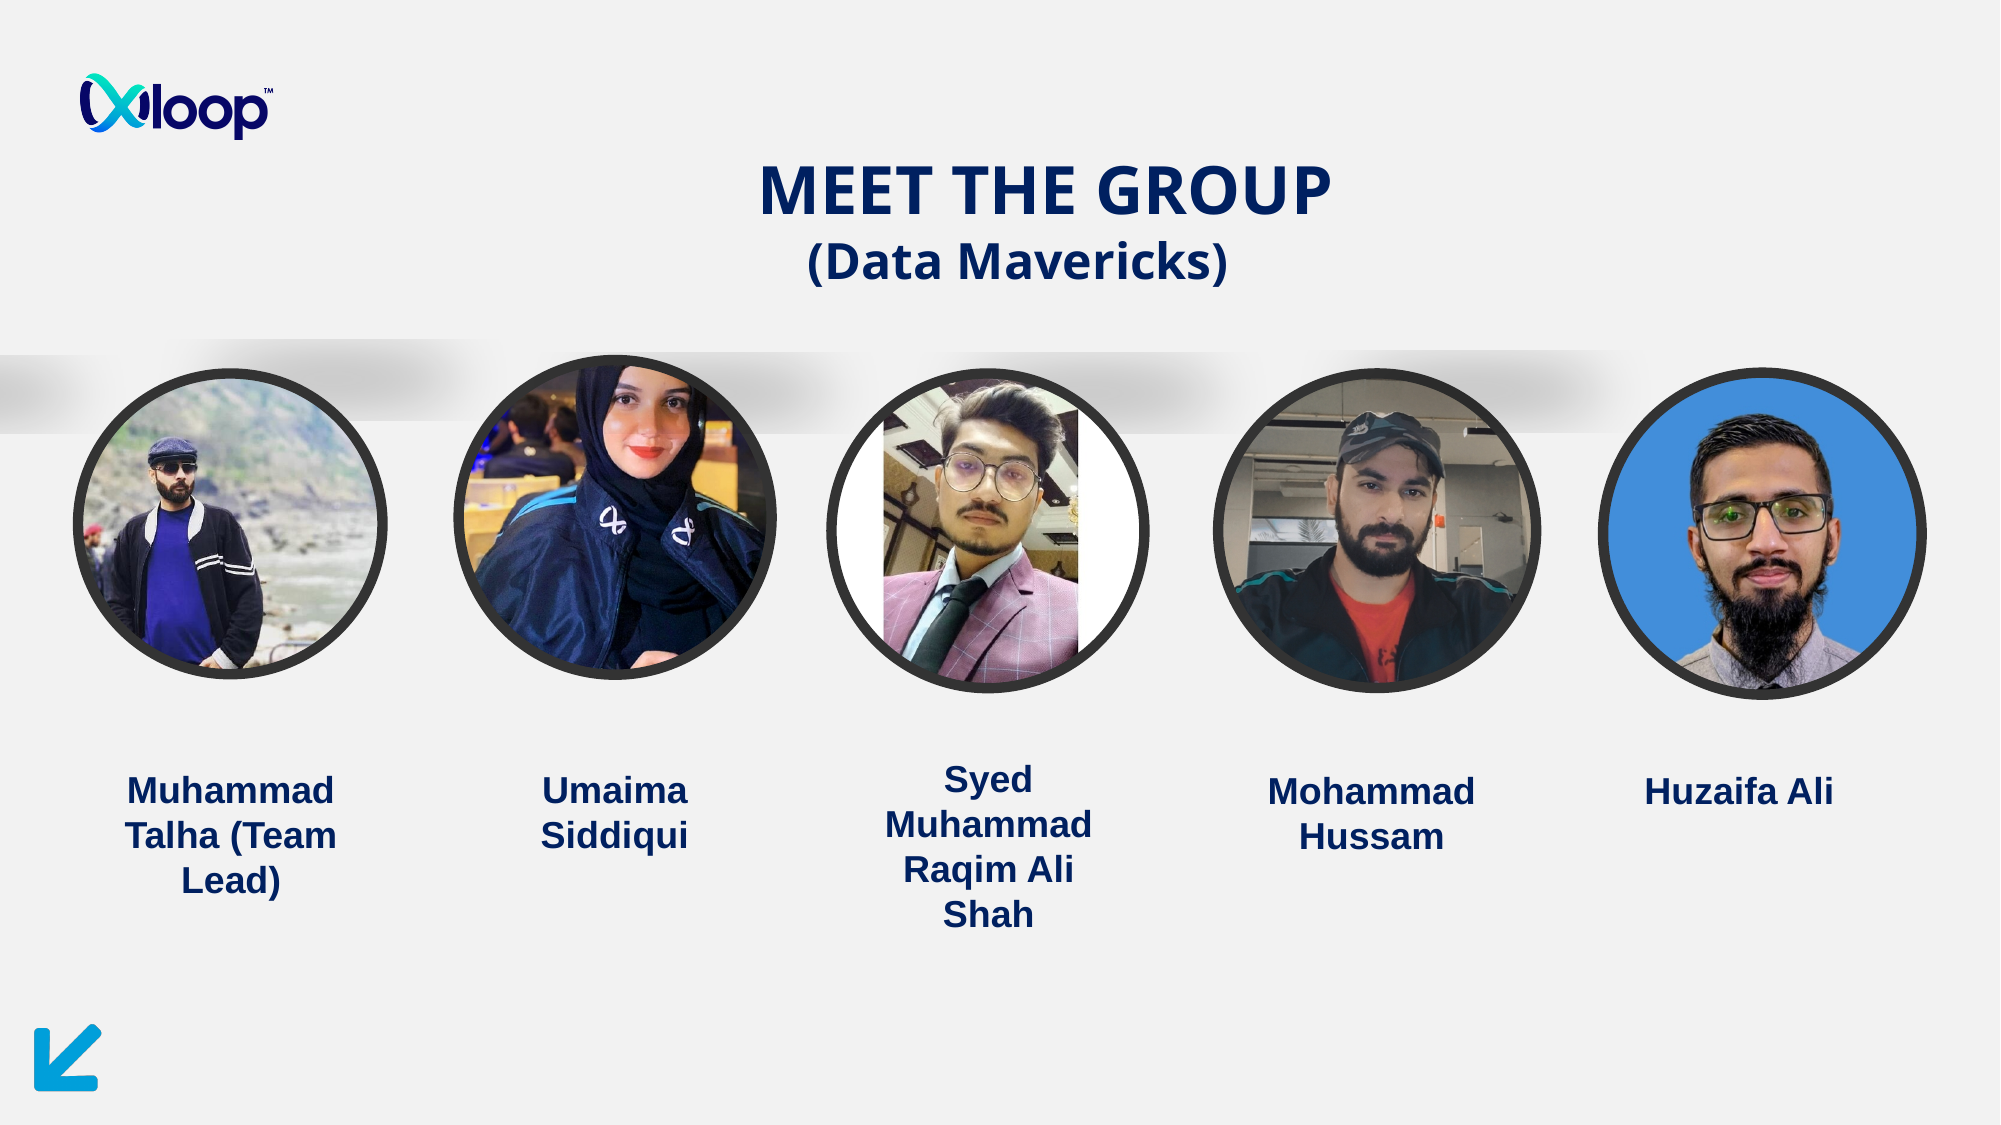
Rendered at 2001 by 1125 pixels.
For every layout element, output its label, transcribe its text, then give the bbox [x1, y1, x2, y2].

text_box Huzaifa Ali [1624, 759, 1855, 820]
picture [1217, 373, 1537, 689]
text_box Mohammad Hussam [1246, 759, 1497, 865]
text_box Syed Muhammad Raqim Ali Shah [863, 747, 1115, 943]
picture [78, 72, 274, 140]
picture [458, 359, 772, 675]
text_box Muhammad Talha (Team Lead) [97, 758, 365, 909]
picture [77, 373, 383, 675]
picture [1, 993, 132, 1124]
picture [1602, 372, 1922, 695]
text_box Umaima Siddiqui [499, 758, 730, 864]
text_box MEET THE GROUP (Data Mavericks) [467, 23, 1512, 223]
picture [831, 373, 1145, 689]
